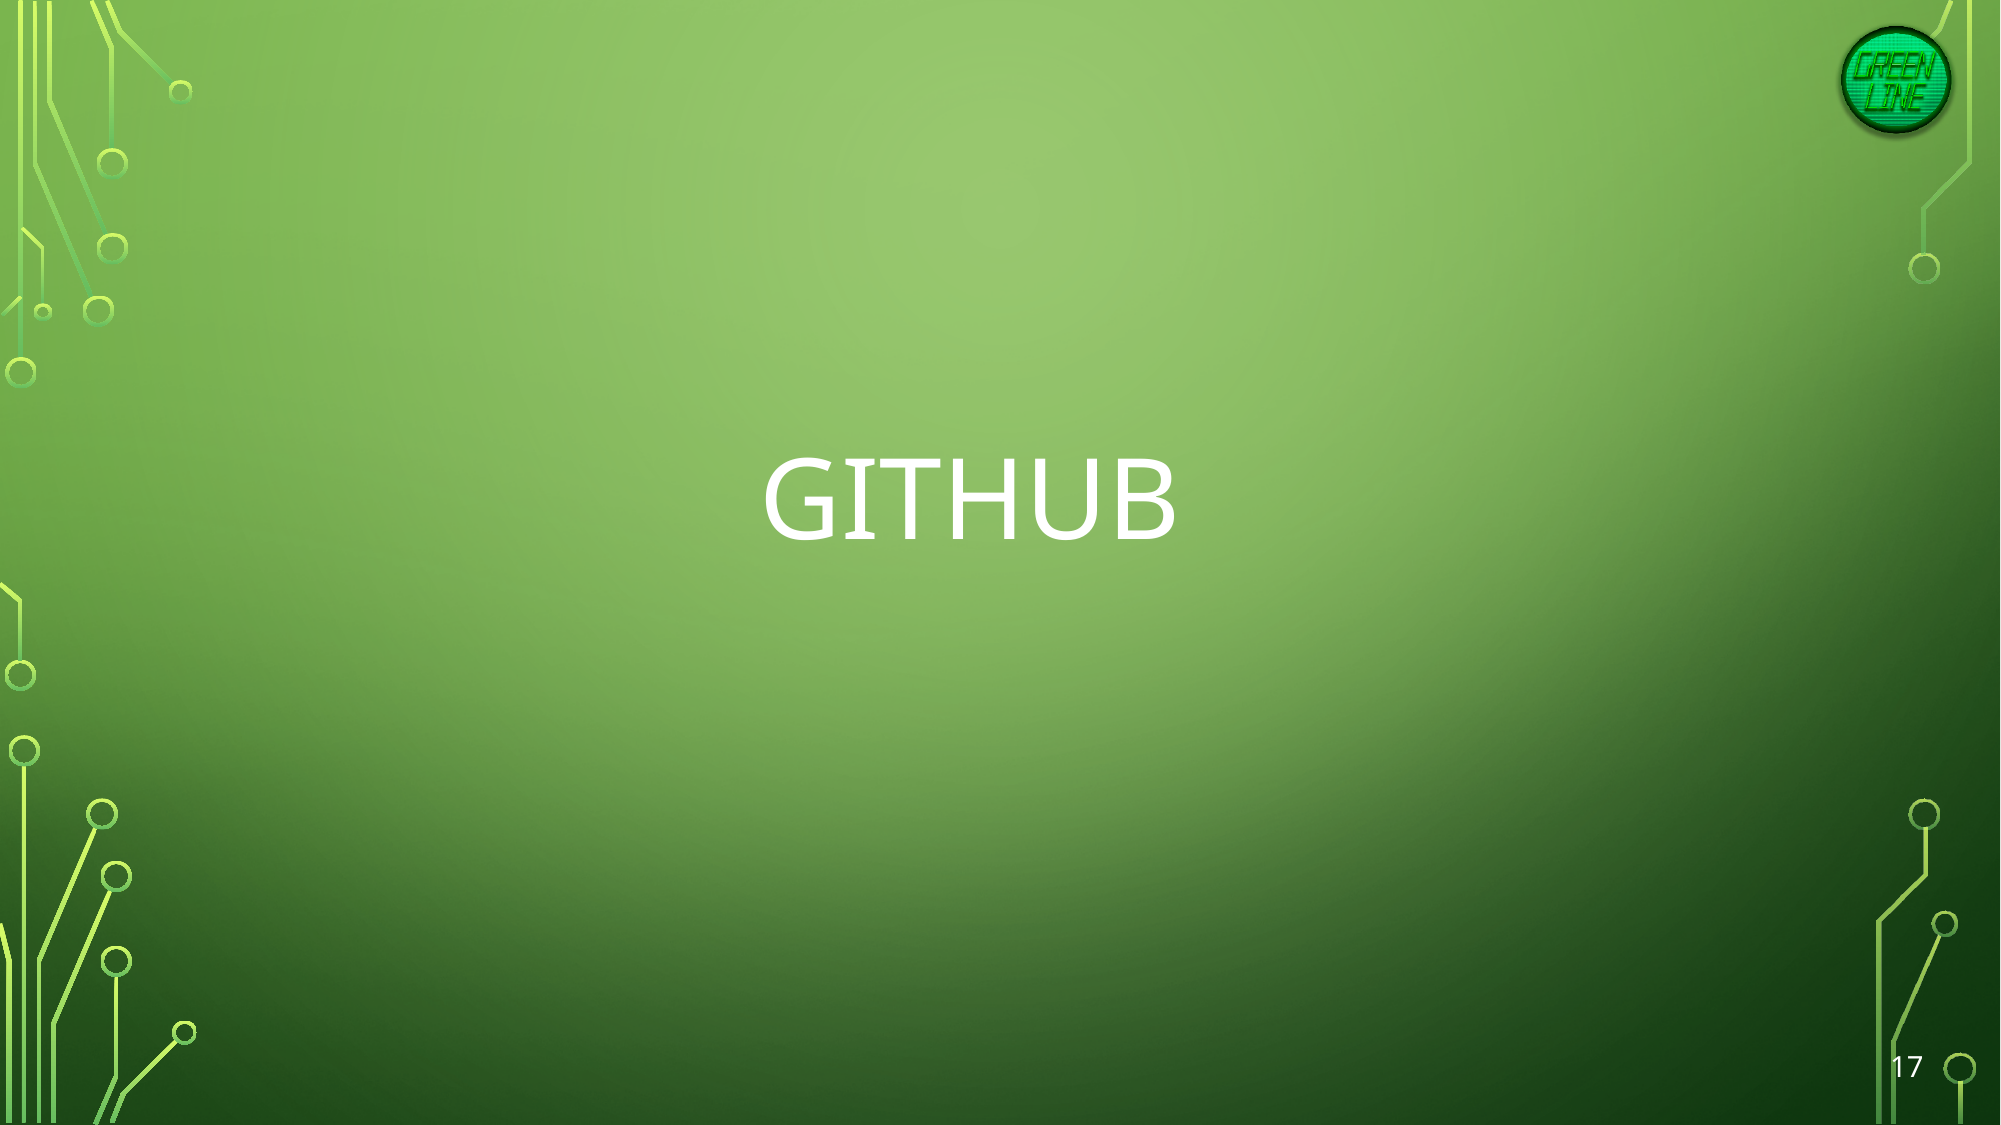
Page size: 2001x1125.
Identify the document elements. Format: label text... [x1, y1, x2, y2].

title GITHUB [729, 382, 1211, 625]
picture [1811, 0, 1982, 170]
slide_number 17 [1812, 1035, 1939, 1096]
